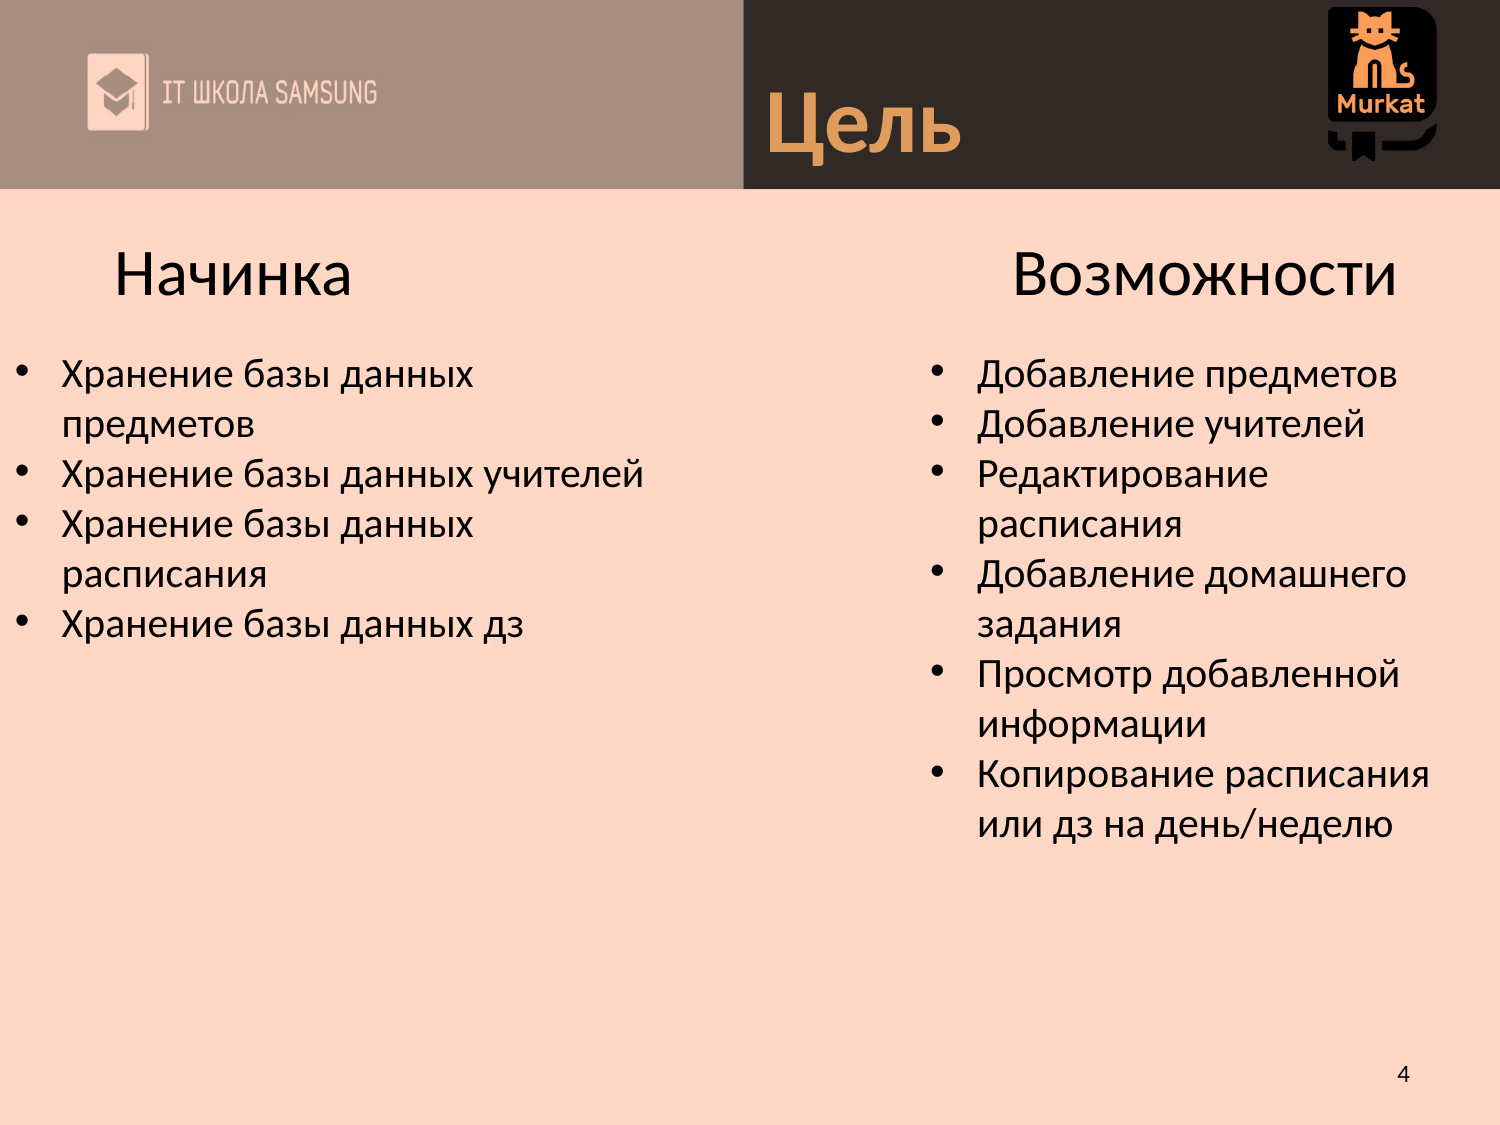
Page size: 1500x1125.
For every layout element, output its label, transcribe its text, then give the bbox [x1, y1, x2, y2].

text_box Добавление предметов Добавление учителей Редактирование расписания Добавление домашнего задания Просмотр добавленной информации Копирование расписания или дз на день/неделю [915, 338, 1459, 853]
text_box Хранение базы данных предметов Хранение базы данных учителей Хранение базы данных расписания Хранение базы данных дз [0, 338, 668, 653]
text_box Начинка [100, 221, 443, 316]
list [1304, 6, 1459, 162]
text_box Возможности [998, 221, 1424, 316]
title Цель [750, 19, 1500, 179]
slide_number 4 [1074, 1042, 1425, 1103]
